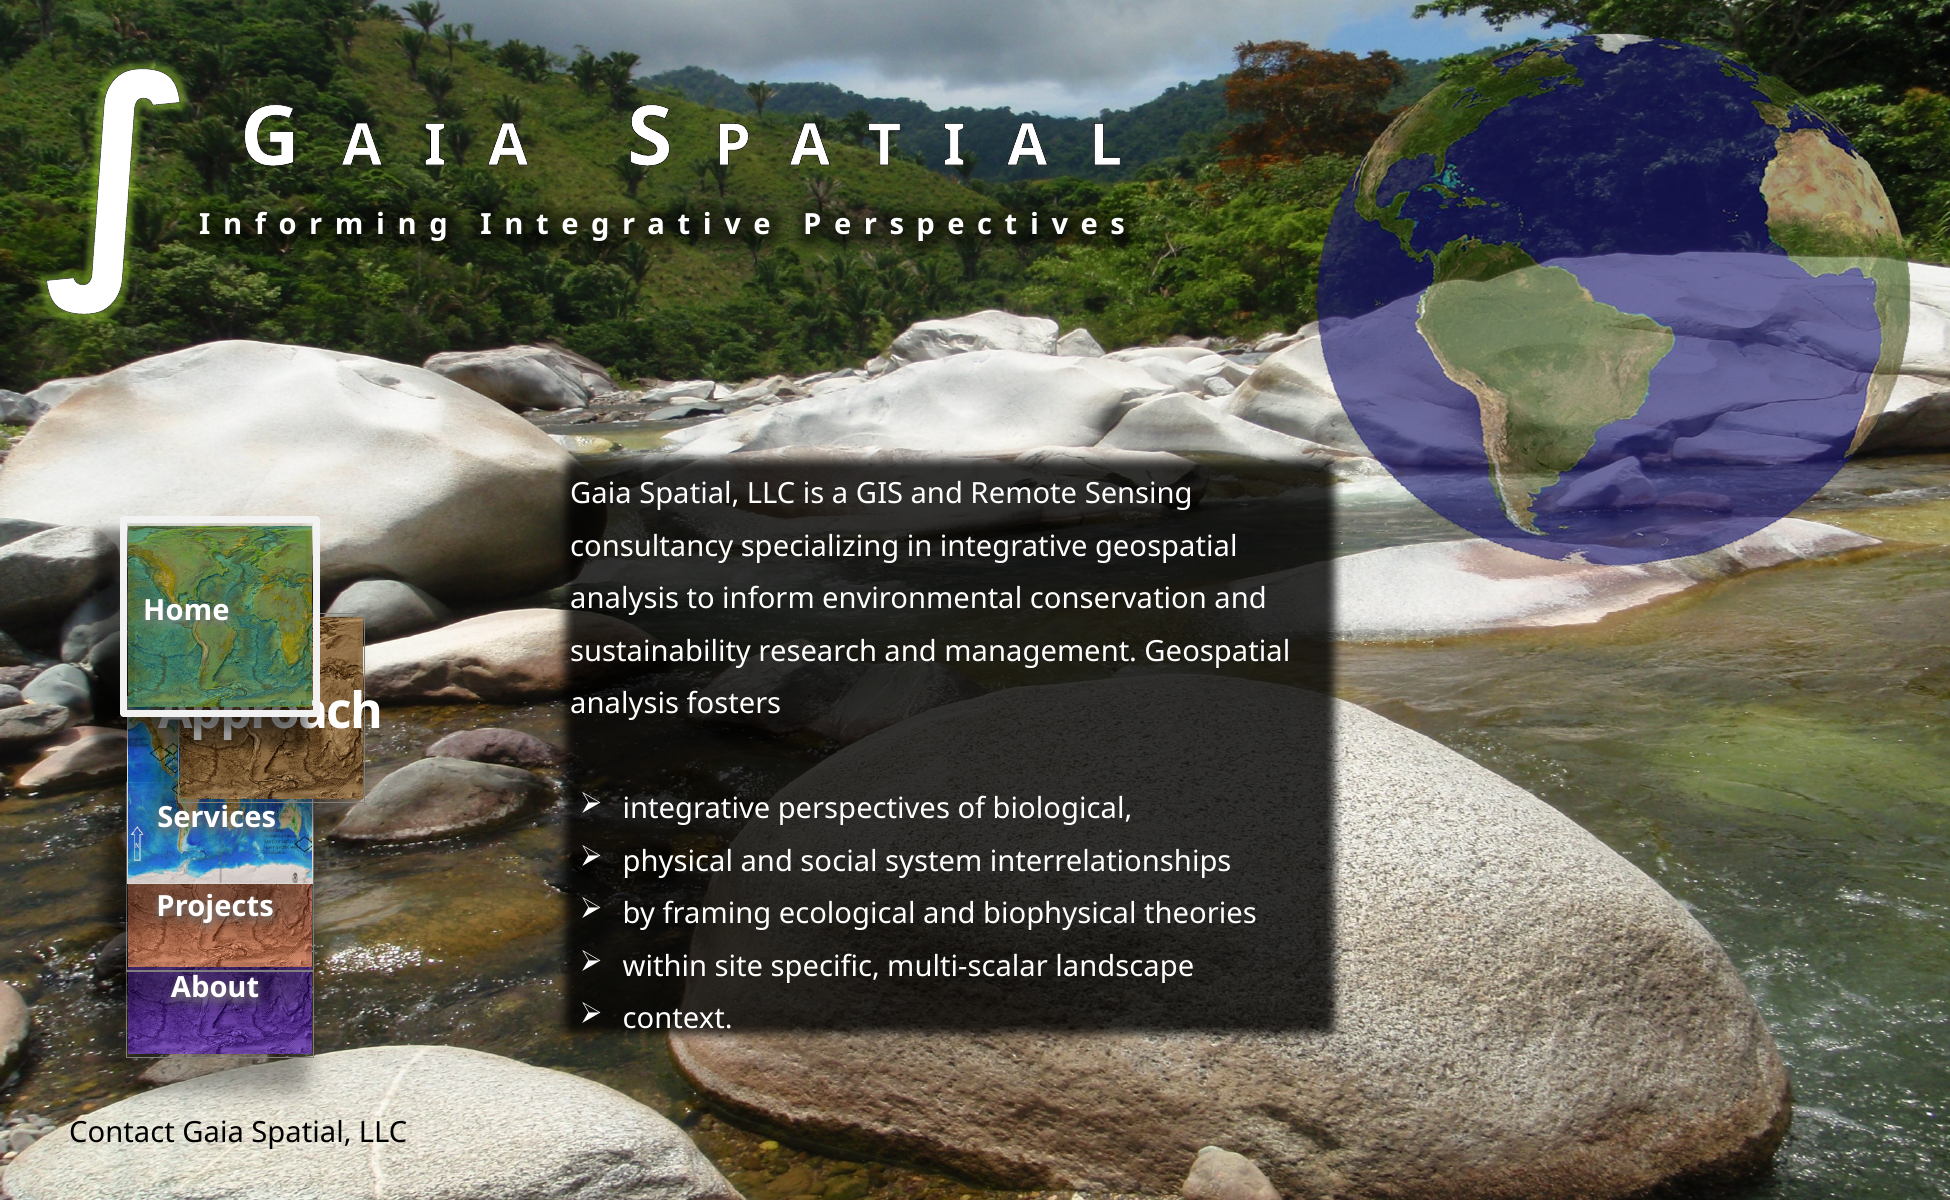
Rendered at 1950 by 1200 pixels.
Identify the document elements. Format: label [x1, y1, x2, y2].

text_box [27, 0, 1205, 319]
picture [0, 0, 1950, 1200]
